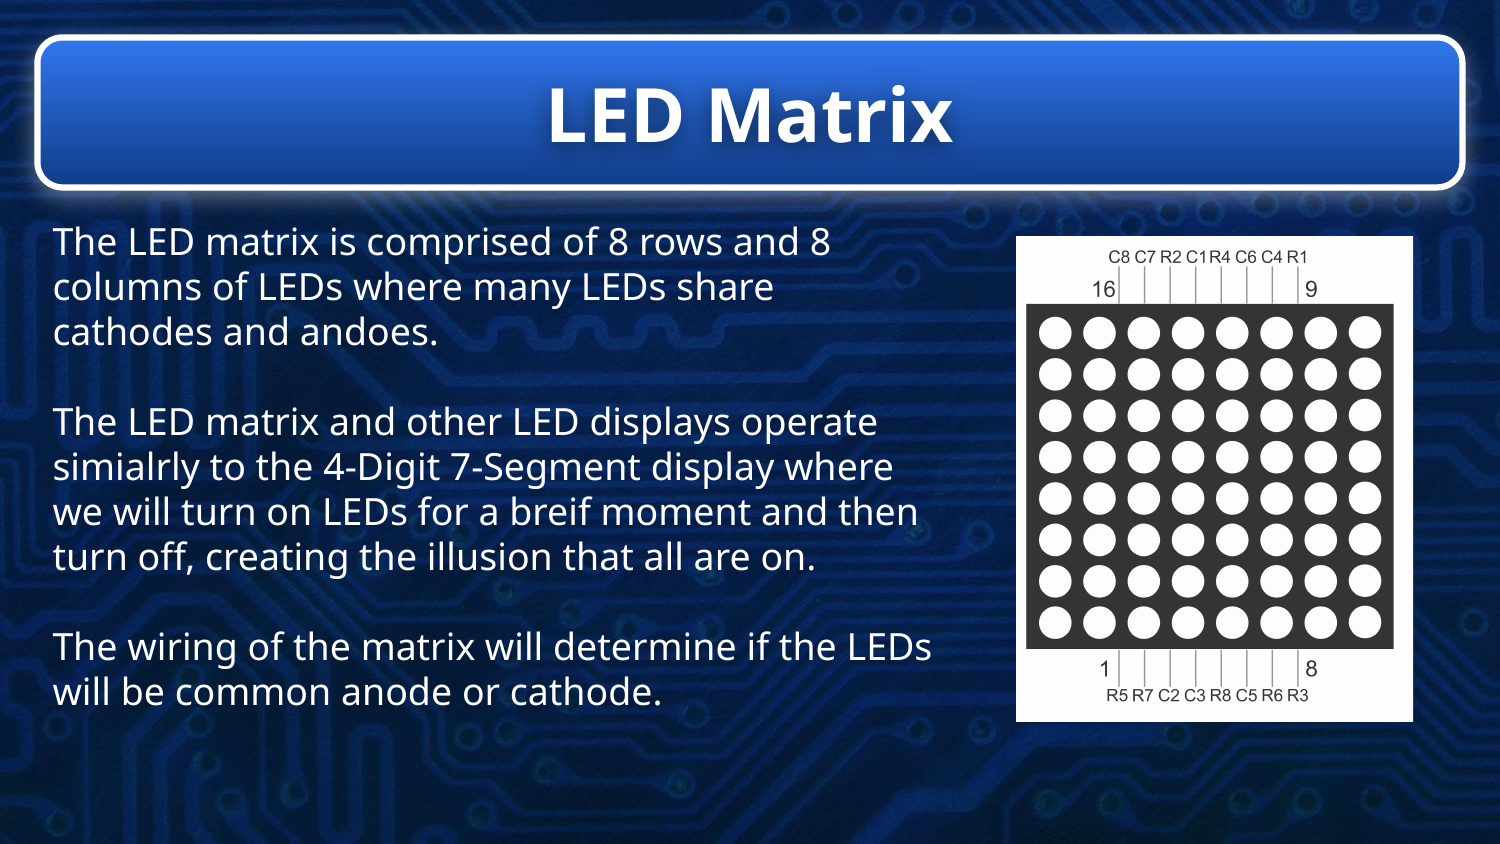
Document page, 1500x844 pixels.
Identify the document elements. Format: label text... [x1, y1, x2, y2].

title Circuit for this Project [31, 63, 1469, 201]
list The LED matrix is comprised of 8 rows and 8 columns of LEDs where many LEDs share cathodes and andoes. The LED matrix and other LED displays operate simialrly to the 4-Digit 7-Segment display where we will turn on LEDs for a breif moment and then turn off, creating the illusion that all are on. The wiring of the matrix will determine if the LEDs will be common anode or cathode. [37, 202, 952, 803]
title LED Matrix [75, 56, 1425, 169]
picture [0, 0, 1500, 844]
